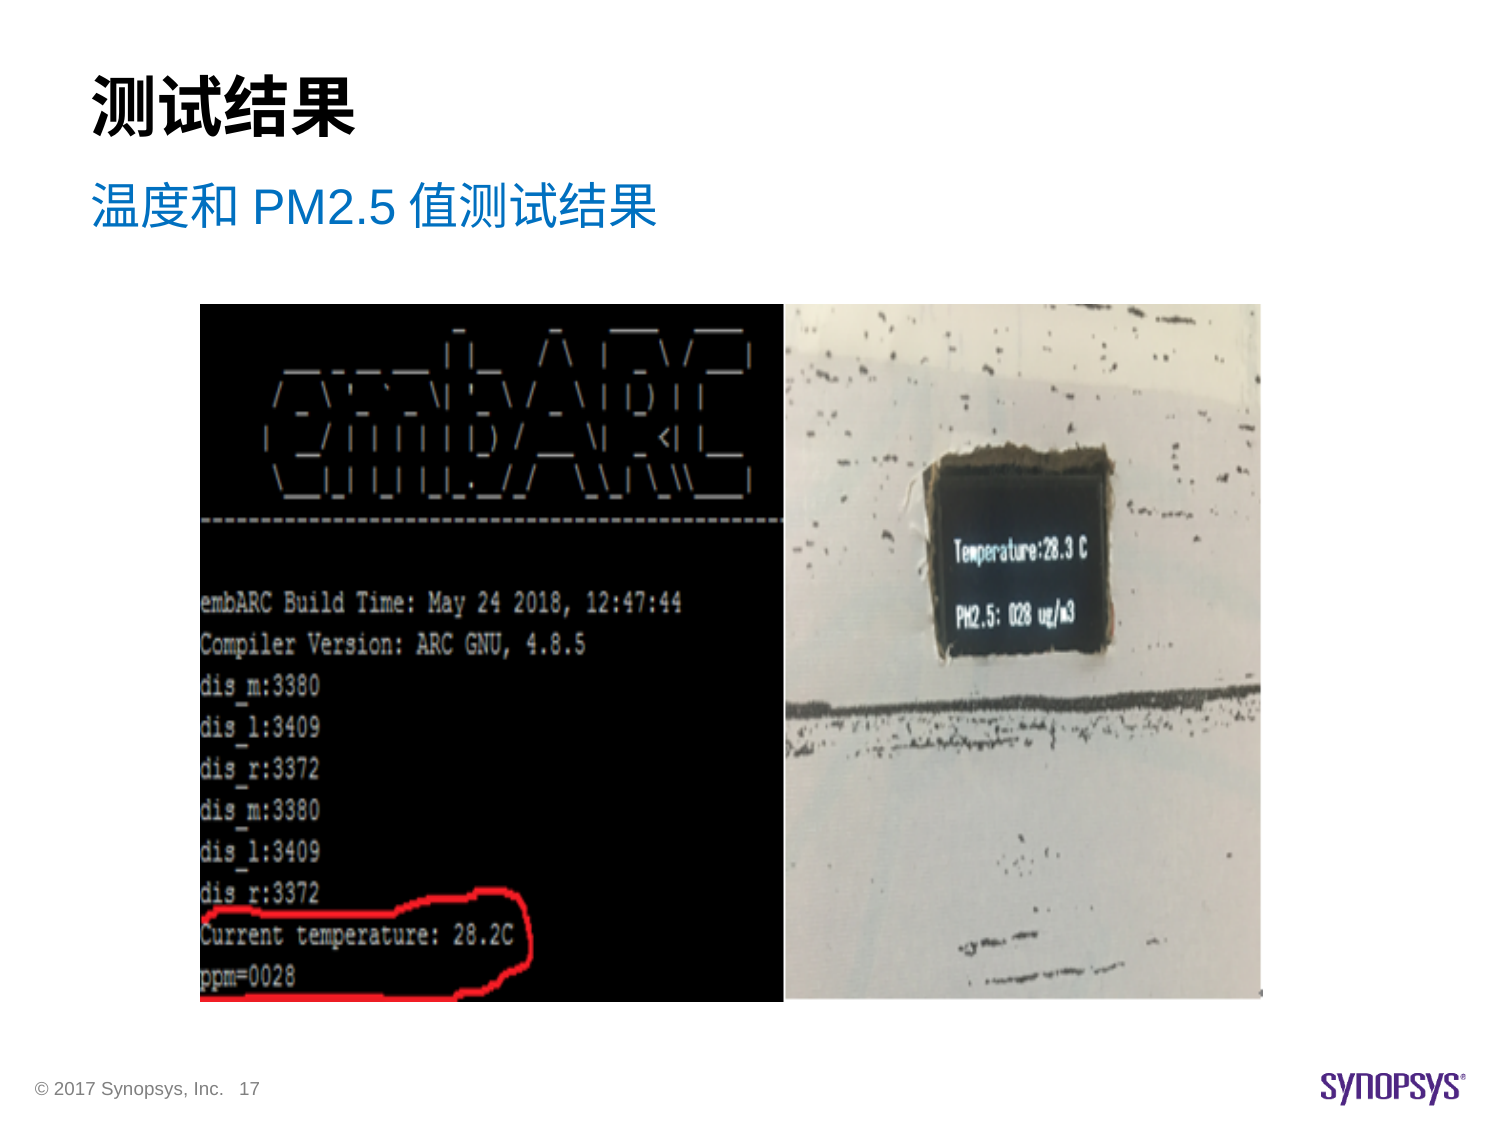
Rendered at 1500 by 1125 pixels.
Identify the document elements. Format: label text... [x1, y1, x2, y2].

title 测试结果 [75, 11, 1500, 199]
list 温度和PM2.5值测试结果 [75, 167, 1425, 963]
picture [199, 304, 1263, 1002]
picture [1321, 1073, 1466, 1108]
